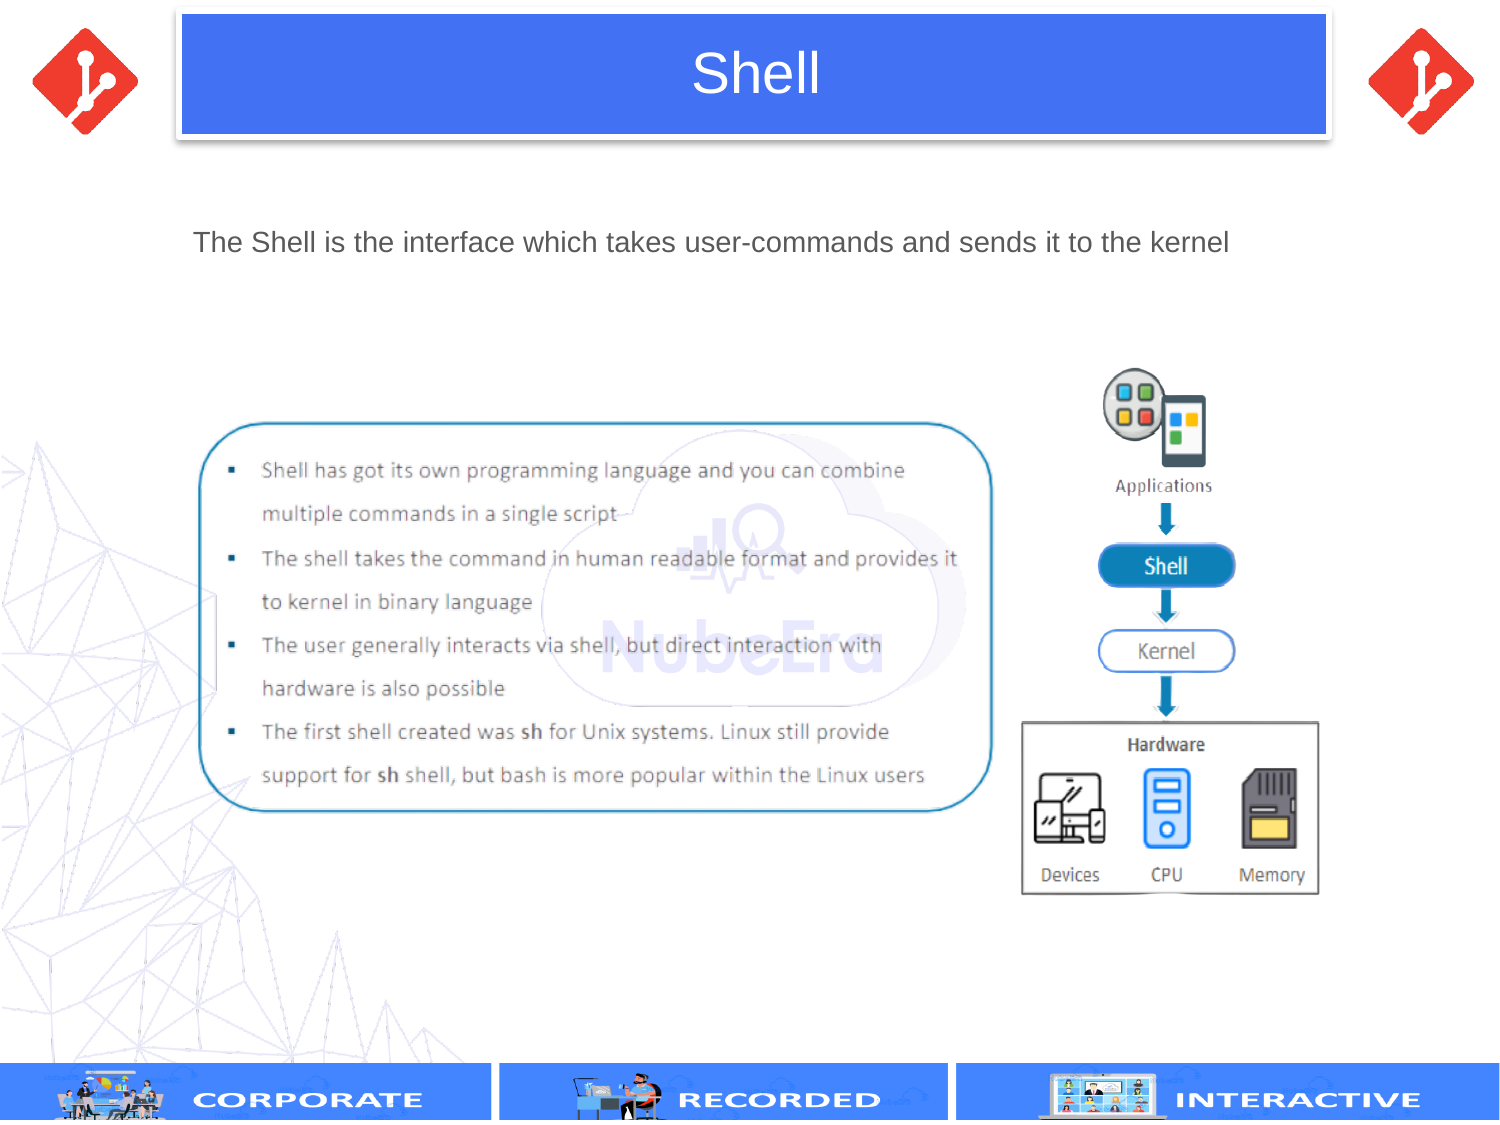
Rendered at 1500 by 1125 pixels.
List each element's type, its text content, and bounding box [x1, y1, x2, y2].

picture [0, 375, 1500, 1120]
picture [184, 420, 1005, 827]
title Shell [185, 10, 1329, 136]
picture [0, 28, 178, 136]
picture [1329, 28, 1500, 136]
picture [1009, 365, 1329, 902]
list The Shell is the interface which takes user-commands and sends it to the kernel [177, 148, 1329, 1053]
